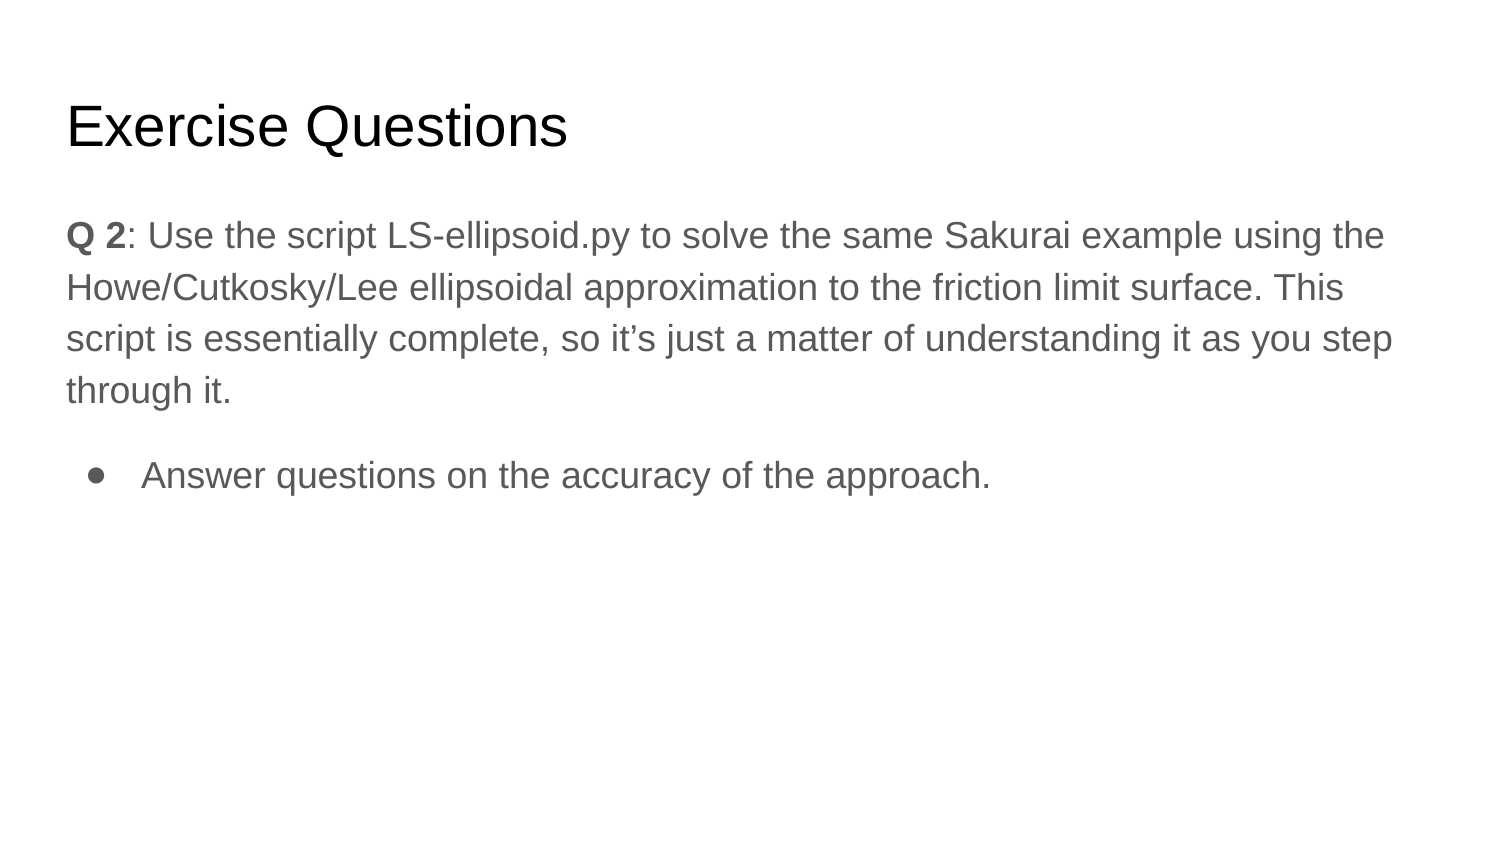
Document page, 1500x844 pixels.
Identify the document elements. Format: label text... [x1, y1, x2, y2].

list Q 2: Use the script LS-ellipsoid.py to solve the same Sakurai example using the Howe/Cutkosky/Lee ellipsoidal approximation to the friction limit surface. This script is essentially complete, so it’s just a matter of understanding it as you step through it. Answer questions on the accuracy of the approach. [51, 189, 1449, 750]
title Exercise Questions [51, 72, 1449, 167]
